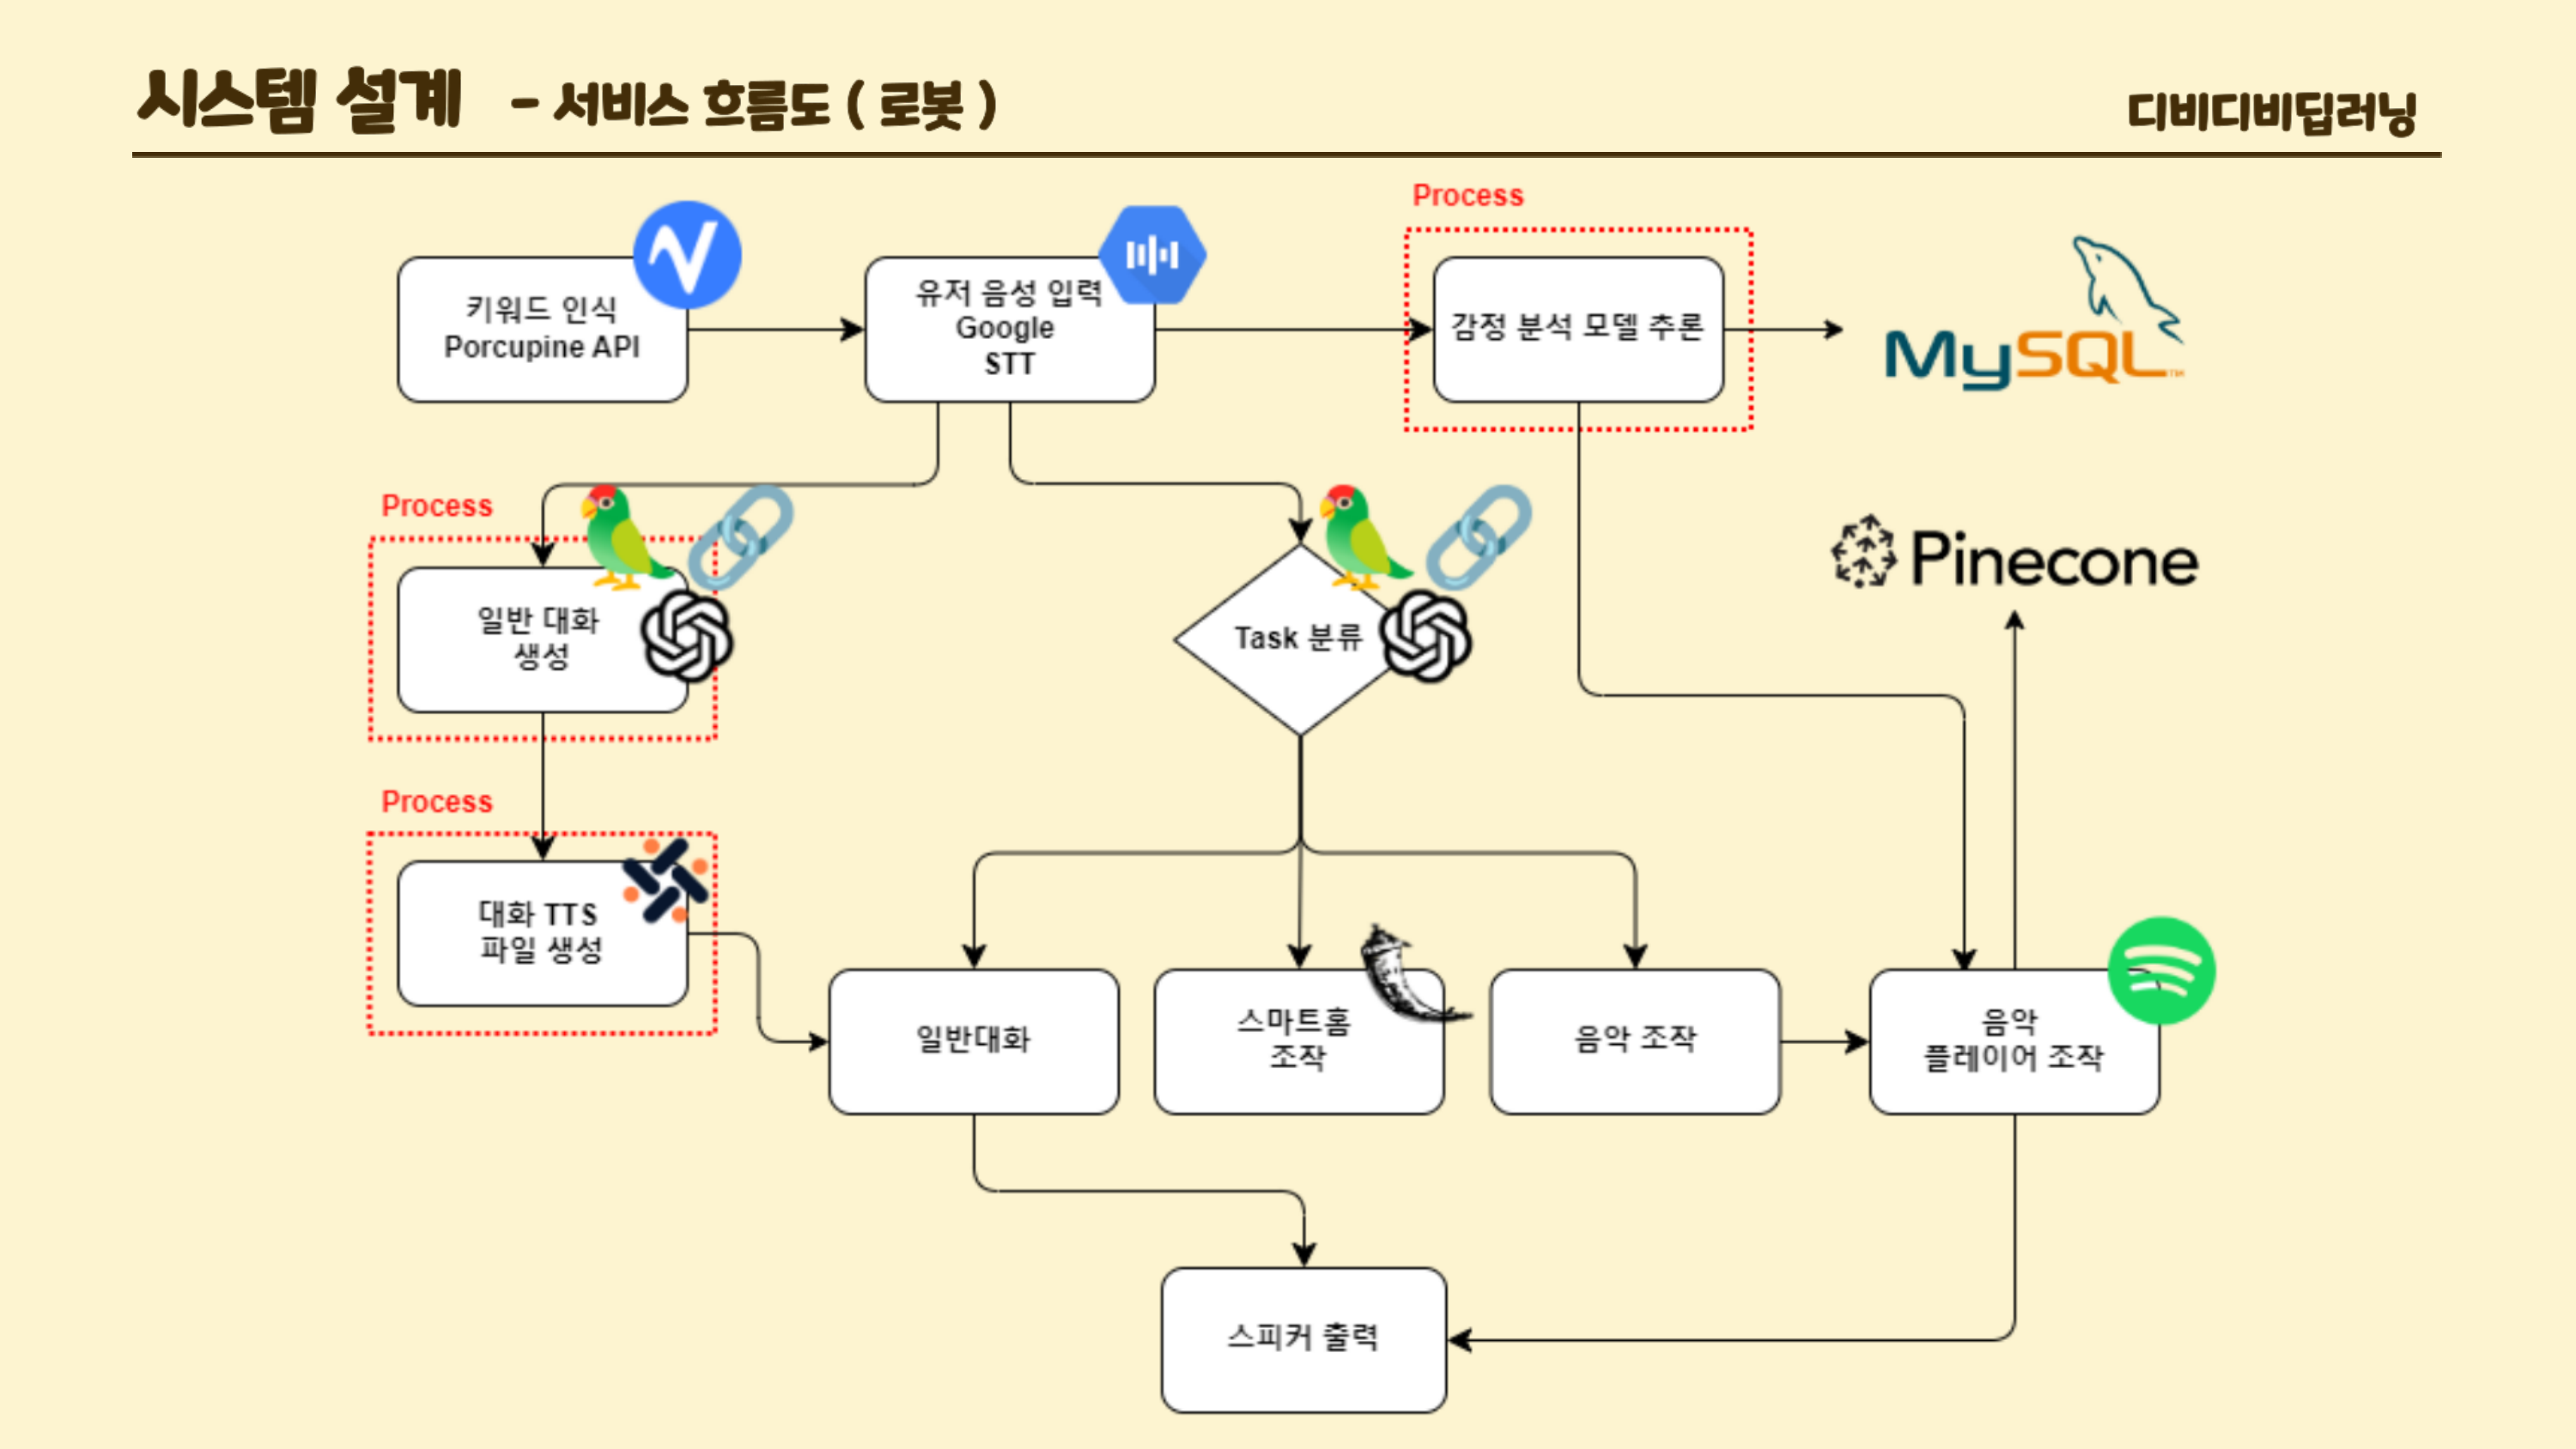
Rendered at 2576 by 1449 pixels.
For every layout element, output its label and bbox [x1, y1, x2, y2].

picture [116, 30, 2489, 1417]
